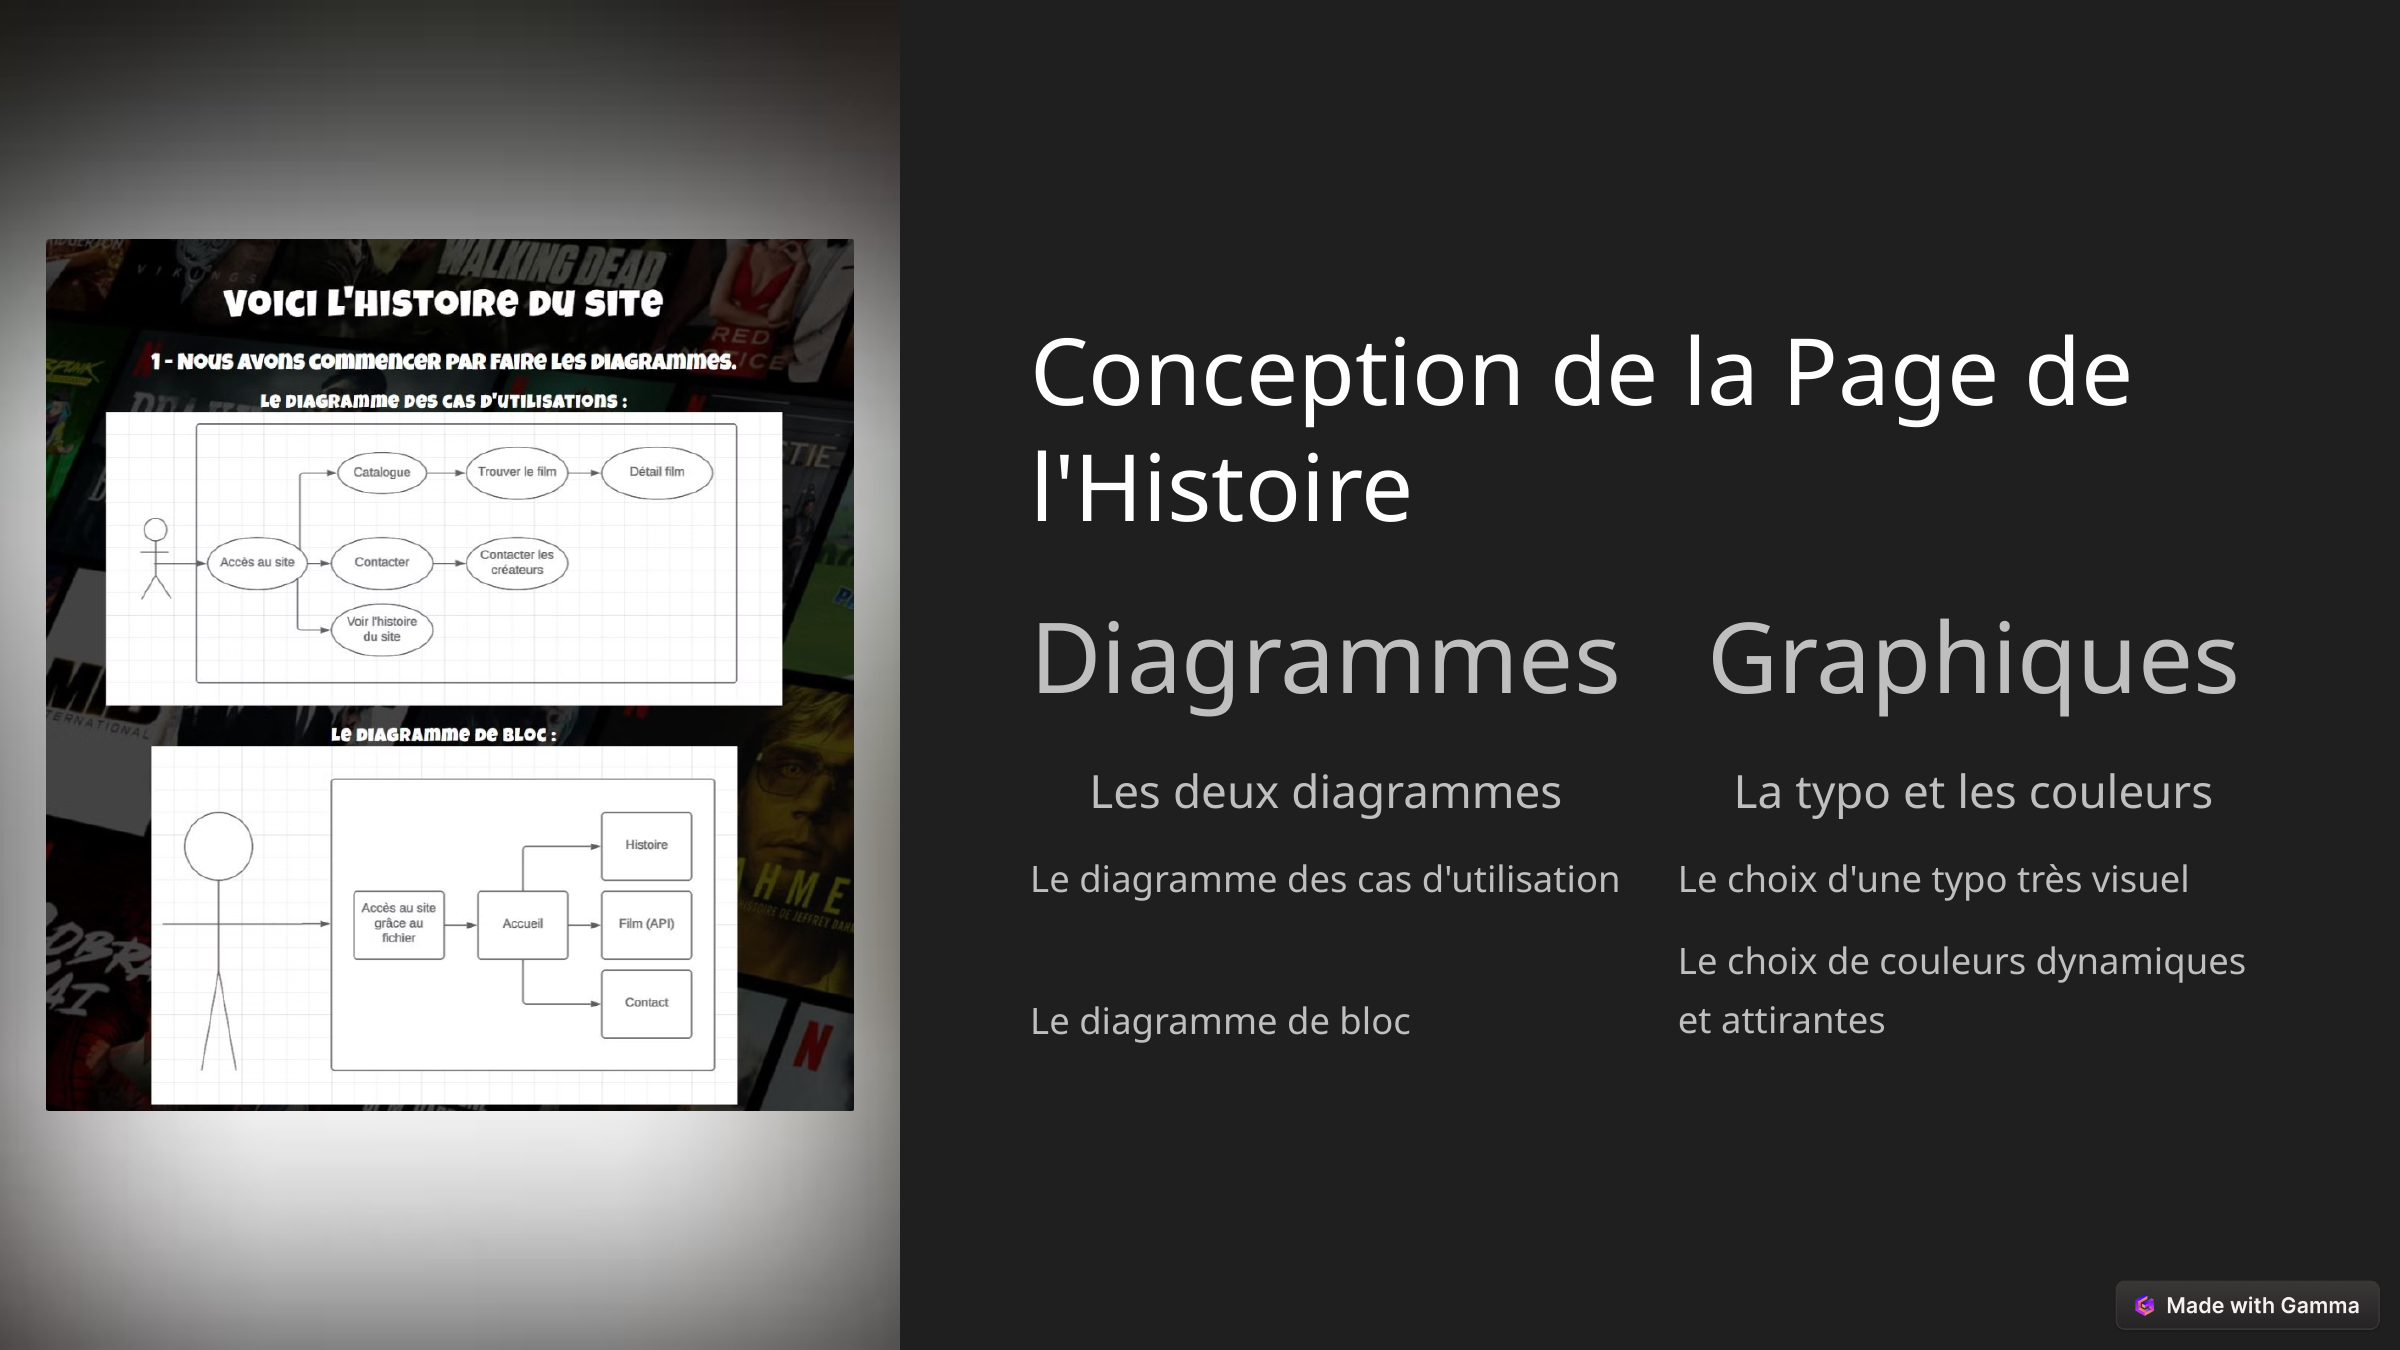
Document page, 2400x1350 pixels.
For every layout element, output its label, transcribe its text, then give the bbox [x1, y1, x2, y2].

text_box La typo et les couleurs [1734, 760, 2213, 819]
picture [0, 0, 900, 1350]
text_box Graphiques [1677, 615, 2270, 714]
text_box Le choix d'une typo très visuel [1677, 840, 2270, 901]
text_box Diagrammes [1030, 615, 1622, 714]
text_box Les deux diagrammes [1090, 760, 1563, 819]
text_box Le diagramme de bloc [1030, 982, 1622, 1042]
picture [2106, 1271, 2389, 1339]
text_box Le choix de couleurs dynamiques et attirantes [1677, 922, 2270, 1042]
text_box Le diagramme des cas d'utilisation [1030, 840, 1622, 960]
text_box Conception de la Page de l'Histoire [1030, 308, 2270, 541]
